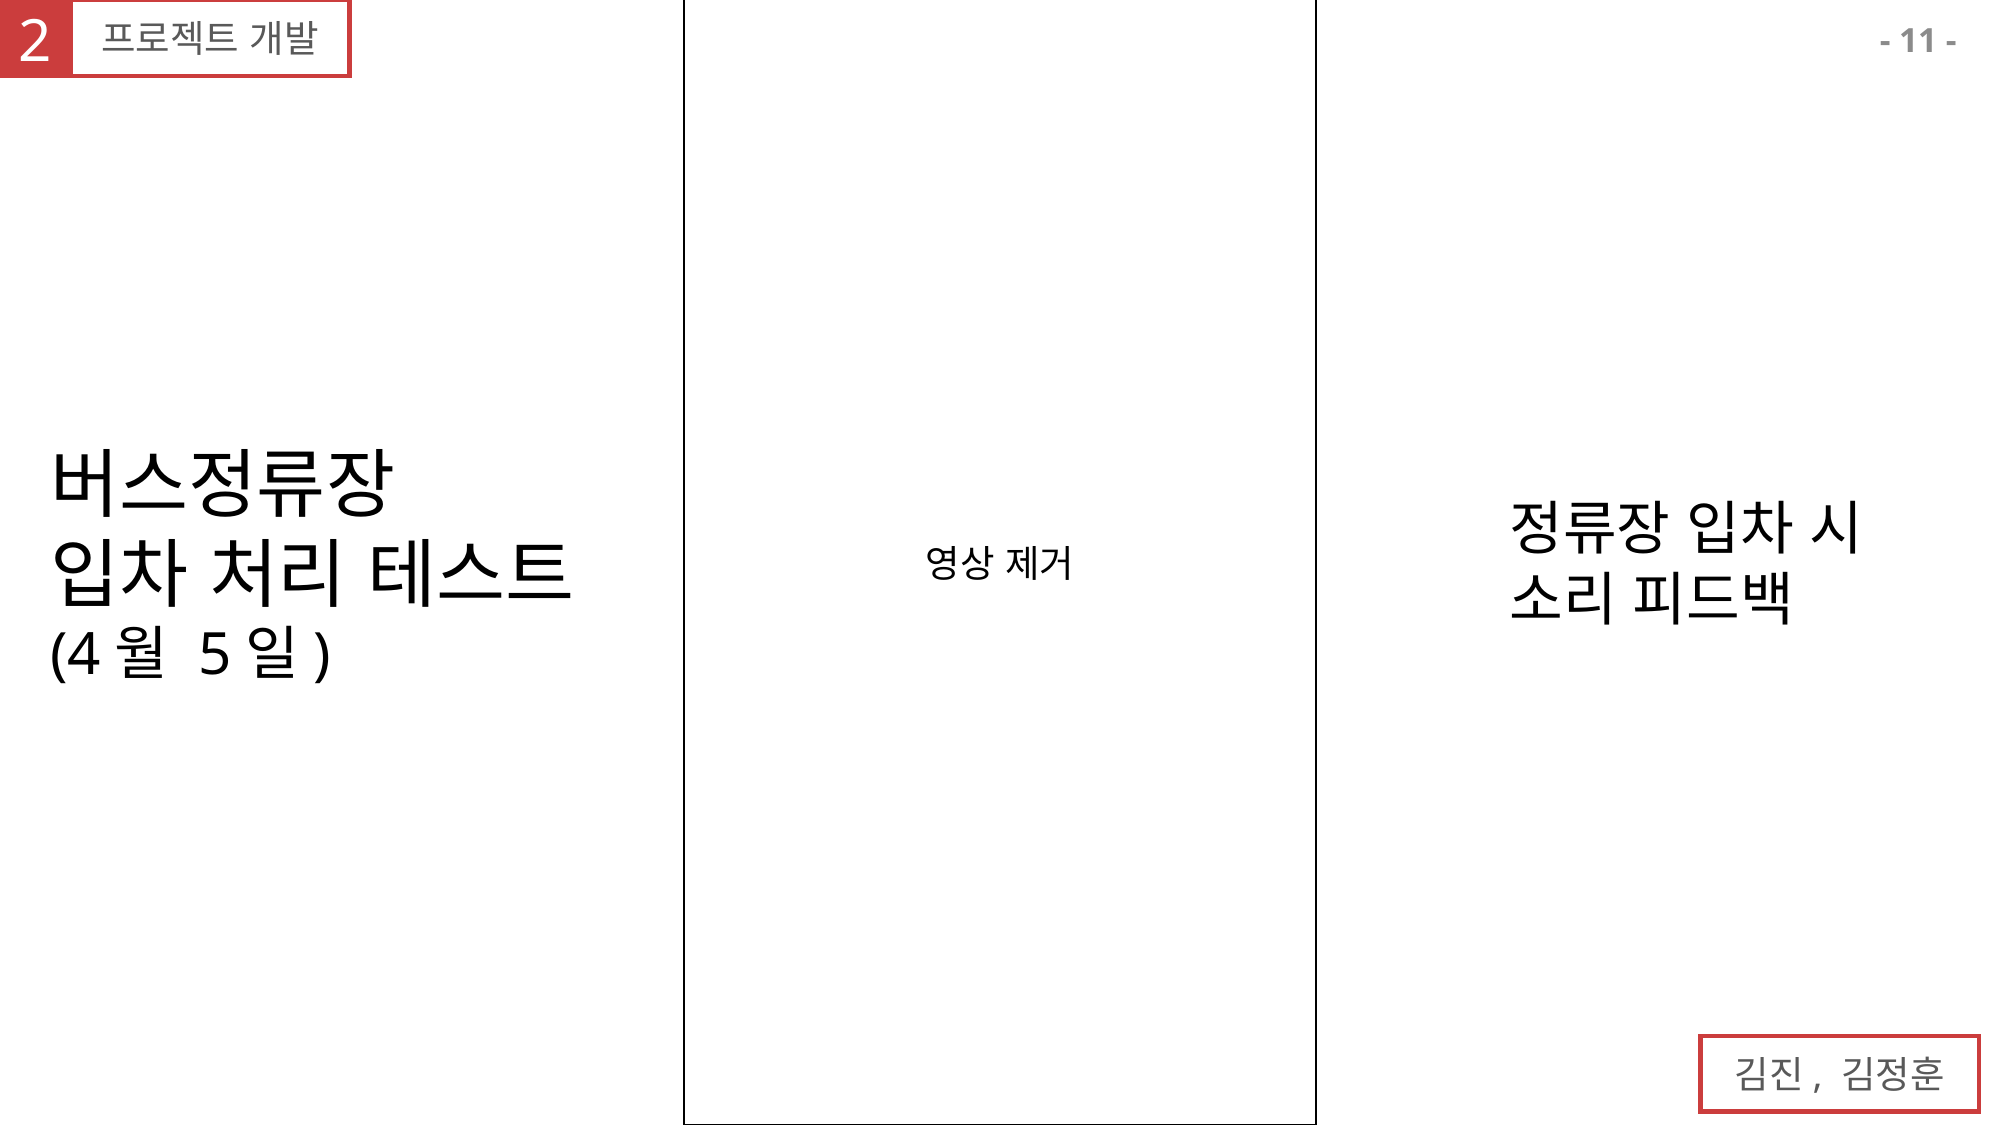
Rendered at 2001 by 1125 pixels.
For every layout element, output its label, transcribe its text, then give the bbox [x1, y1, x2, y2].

text_box 영상 제거 [683, 0, 1317, 1125]
text_box 정류장 입차 시 소리 피드백 [1495, 484, 1907, 639]
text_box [0, 0, 350, 76]
slide_number 11 [1521, 11, 1972, 72]
text_box 버스정류장 입차 처리 테스트 (4월 5일) [35, 428, 608, 694]
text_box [1700, 1035, 1980, 1112]
